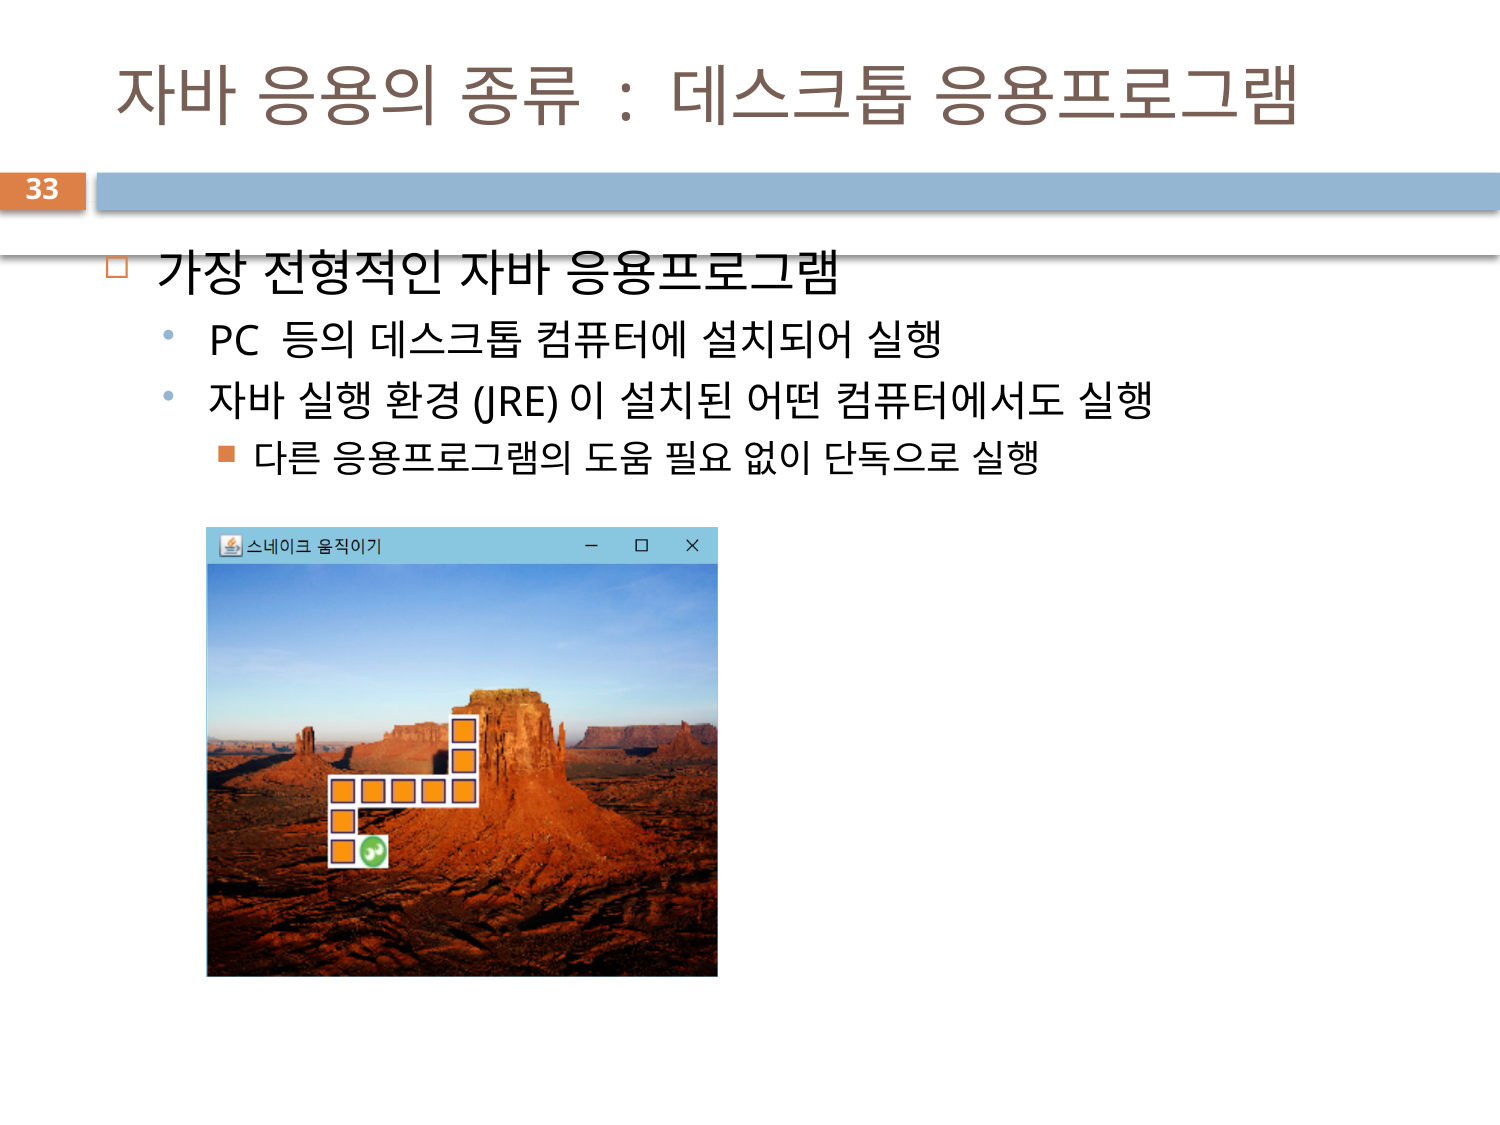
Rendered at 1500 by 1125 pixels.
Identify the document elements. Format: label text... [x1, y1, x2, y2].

list 가장 전형적인 자바 응용프로그램 PC 등의 데스크톱 컴퓨터에 설치되어 실행 자바 실행 환경(JRE)이 설치된 어떤 컴퓨터에서도 실행 다른 응용프로그램의 도움 필요 없이 단독으로 실행 [88, 234, 1412, 528]
title 자바 응용의 종류 : 데스크톱 응용프로그램 [100, 75, 1438, 149]
text_box [0, 0, 1500, 75]
slide_number 33 [0, 170, 87, 211]
picture [206, 526, 718, 978]
